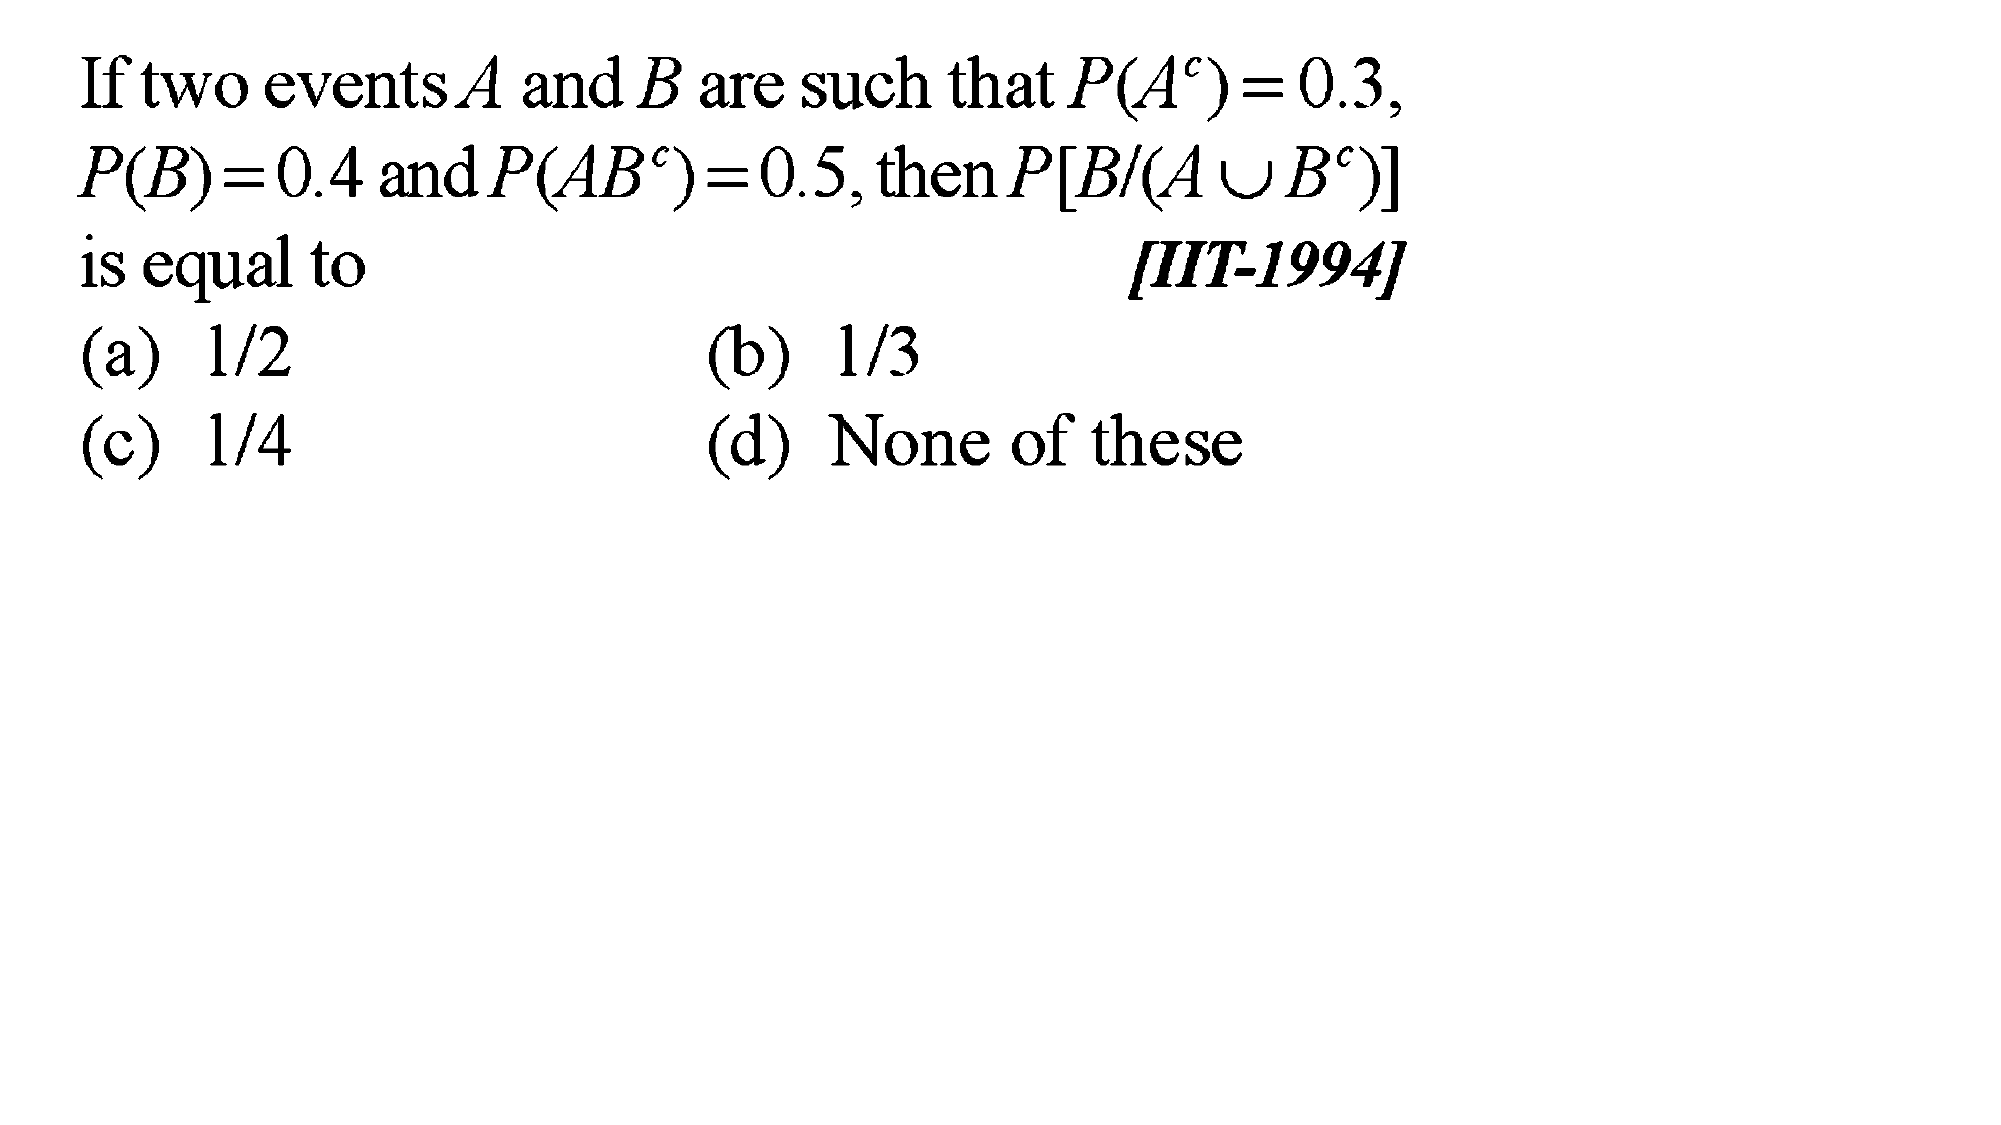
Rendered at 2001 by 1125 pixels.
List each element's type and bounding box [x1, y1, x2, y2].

picture [67, 31, 1432, 517]
